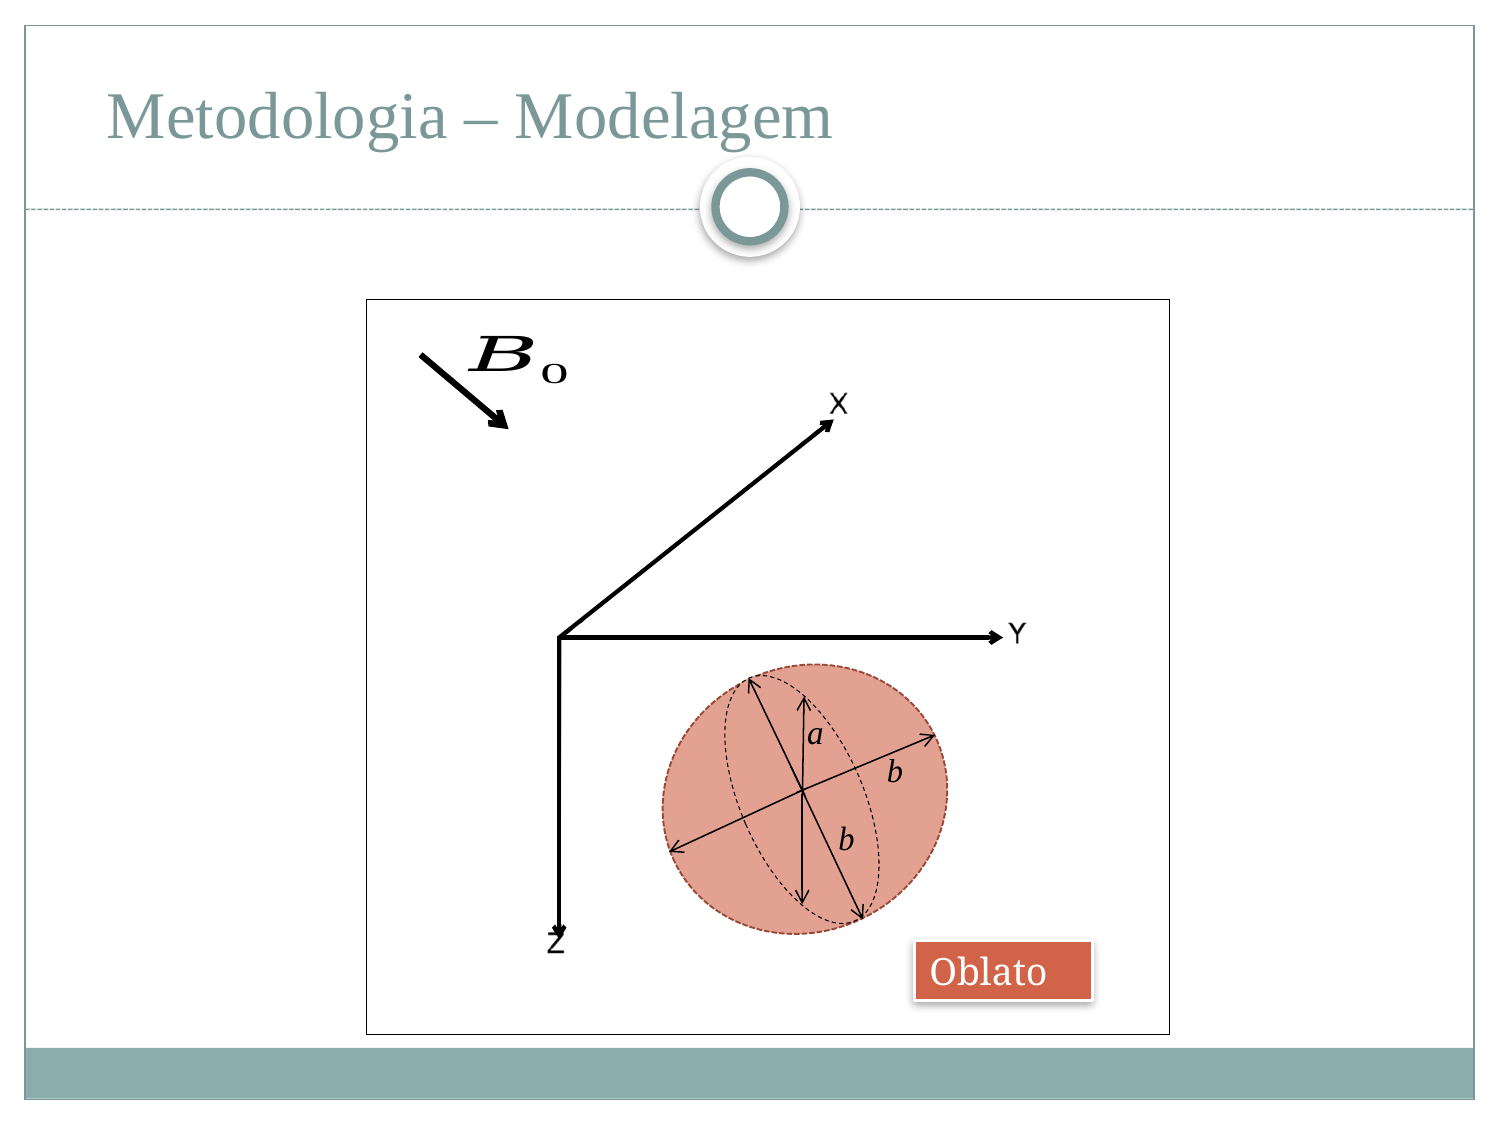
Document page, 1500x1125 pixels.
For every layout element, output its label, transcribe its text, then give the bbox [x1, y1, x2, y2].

picture [365, 298, 1171, 1035]
title Metodologia – Modelagem [92, 55, 1386, 160]
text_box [660, 666, 950, 933]
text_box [420, 354, 509, 430]
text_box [834, 816, 868, 871]
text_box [558, 419, 834, 637]
